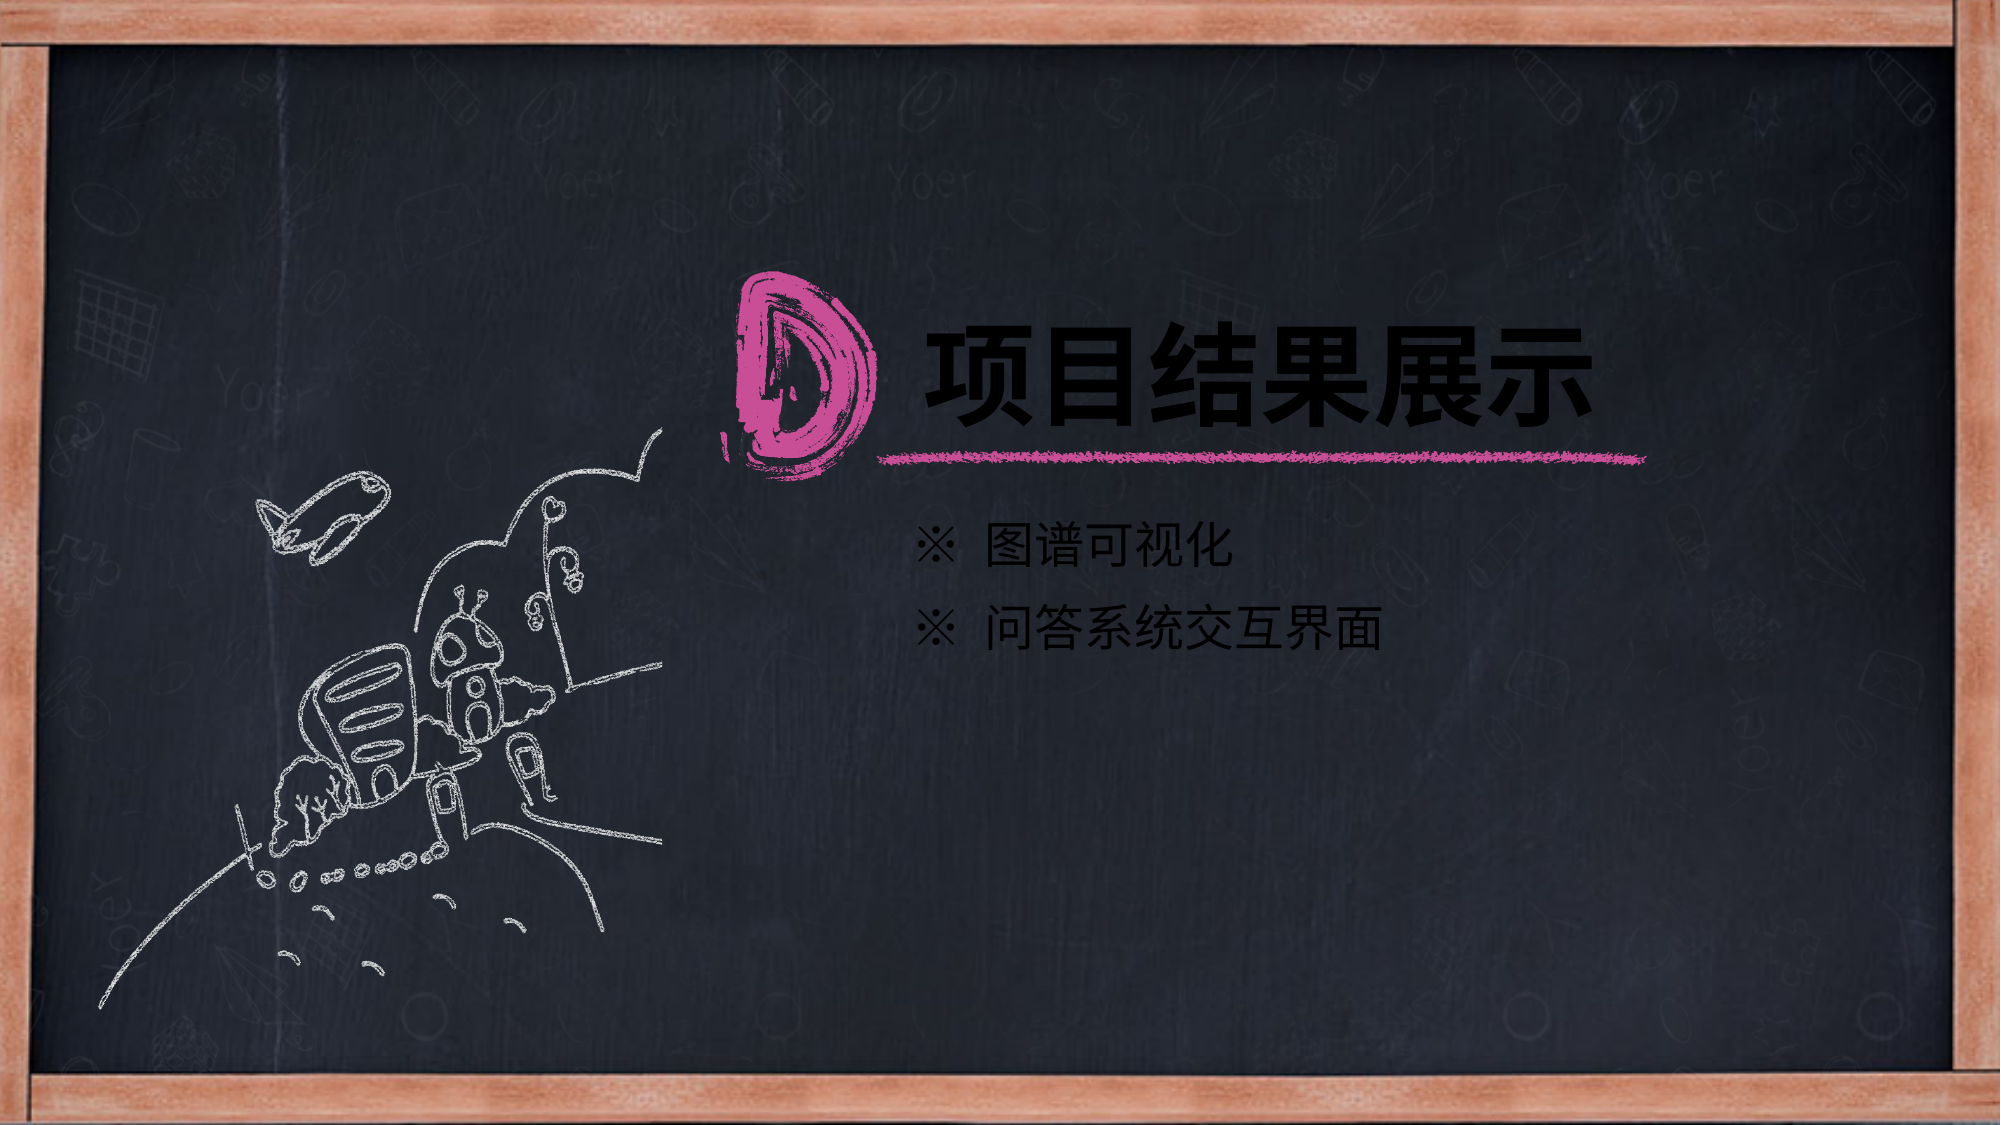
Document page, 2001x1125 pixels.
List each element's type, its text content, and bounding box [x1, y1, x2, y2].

text_box 项目结果展示 [920, 298, 1858, 448]
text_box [920, 449, 1647, 466]
text_box ※ 图谱可视化 ※ 问答系统交互界面 [920, 482, 1400, 664]
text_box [720, 271, 879, 482]
picture [0, 0, 2000, 1125]
